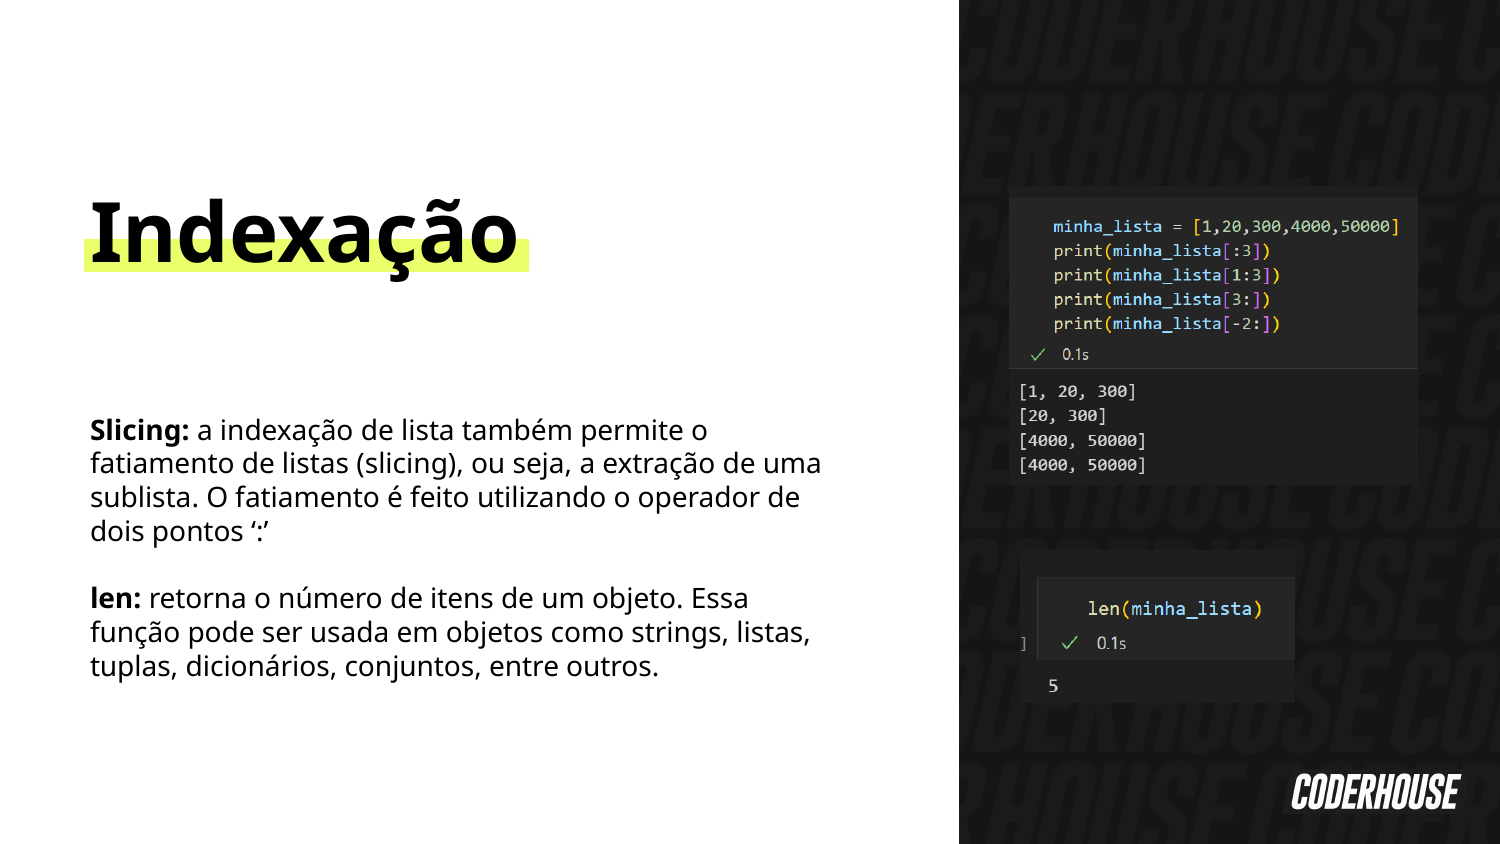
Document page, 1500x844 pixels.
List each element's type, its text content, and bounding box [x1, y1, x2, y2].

picture [958, 0, 1500, 844]
text_box Indexação [75, 175, 851, 296]
text_box Slicing: a indexação de lista também permite o fatiamento de listas (slicing), ou seja, a extração de uma sublista. O fatiamento é feito utilizando o operador de dois pontos ‘:’ len: retorna o número de itens de um objeto. Essa função pode ser usada em objetos como strings, listas, tuplas, dicionários, conjuntos, entre outros. [75, 397, 851, 799]
